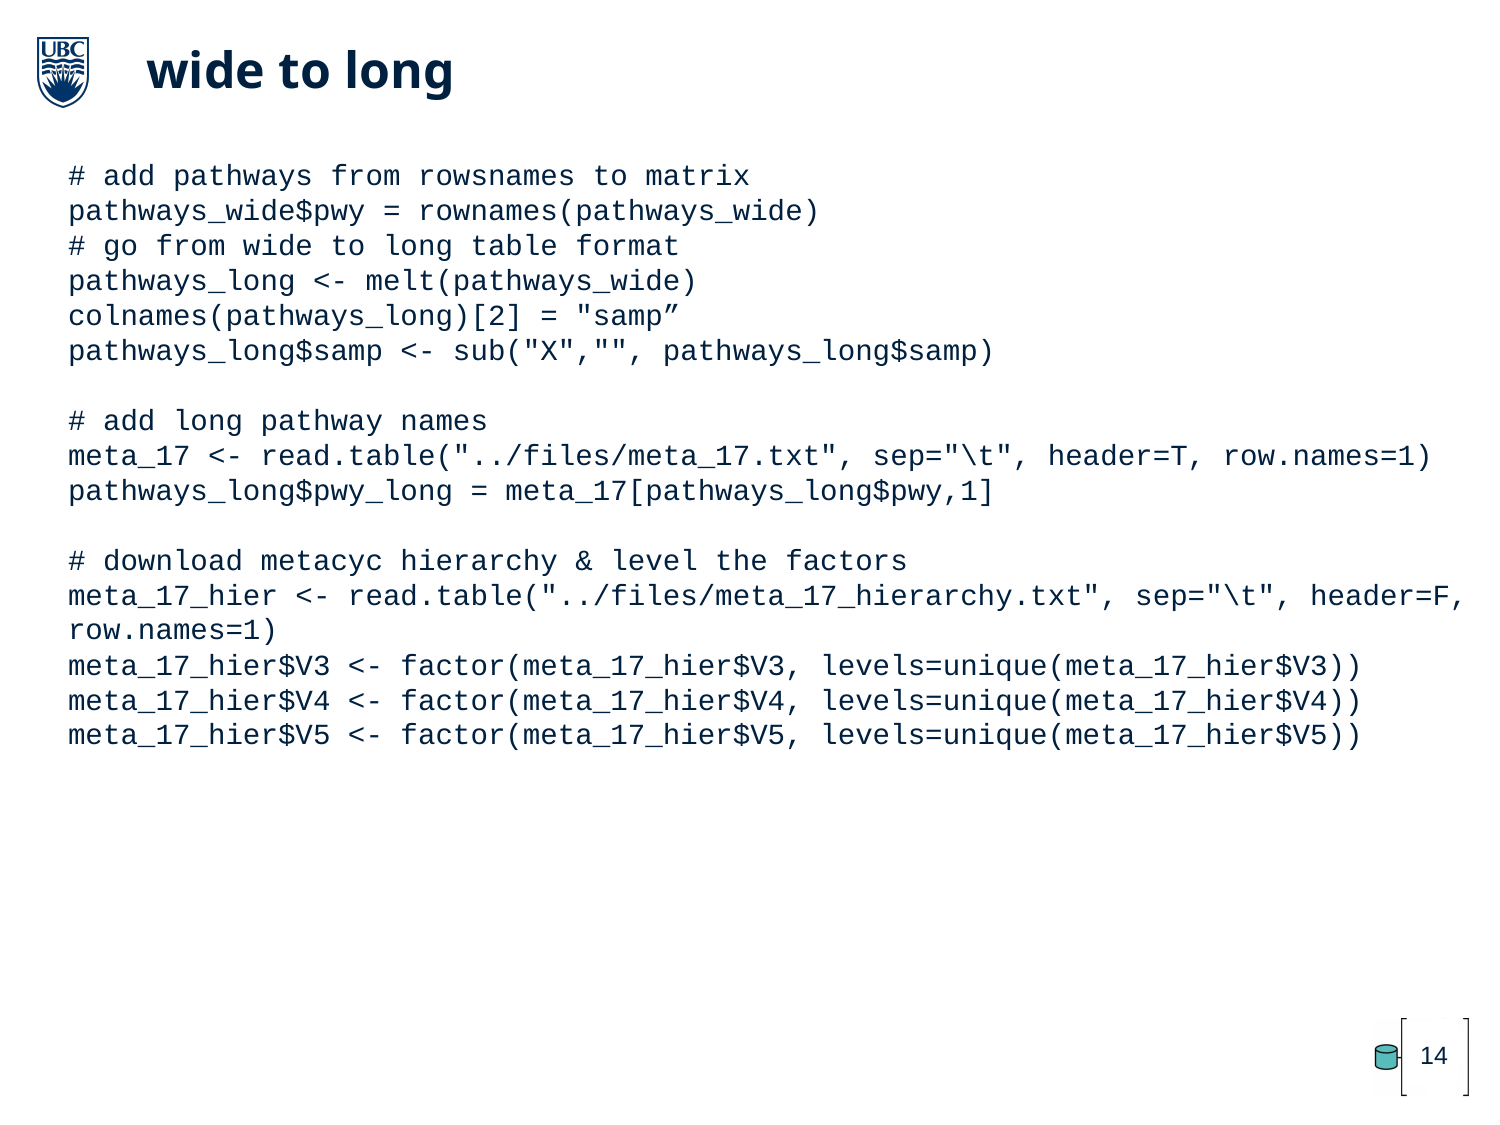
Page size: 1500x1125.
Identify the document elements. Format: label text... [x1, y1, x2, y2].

slide_number 14 [1399, 1018, 1469, 1091]
list wide to long [131, 30, 1373, 121]
picture [1374, 1018, 1469, 1097]
picture [37, 37, 89, 108]
text_box # add pathways from rowsnames to matrix pathways_wide$pwy = rownames(pathways_wide) # go from wide to long table format pathways_long <- melt(pathways_wide) colnames(pathways_long)[2] = "samp” pathways_long$samp <- sub("X","", pathways_long$samp) # add long pathway names meta_17 <- read.table("../files/meta_17.txt", sep="\t", header=T, row.names=1) pathways_long$pwy_long = meta_17[pathways_long$pwy,1] # download metacyc hierarchy & level the factors meta_17_hier <- read.table("../files/meta_17_hierarchy.txt", sep="\t", header=F, row.names=1) meta_17_hier$V3 <- factor(meta_17_hier$V3, levels=unique(meta_17_hier$V3)) meta_17_hier$V4 <- factor(meta_17_hier$V4, levels=unique(meta_17_hier$V4)) meta_17_hier$V5 <- factor(meta_17_hier$V5, levels=unique(meta_17_hier$V5)) [53, 148, 1500, 759]
